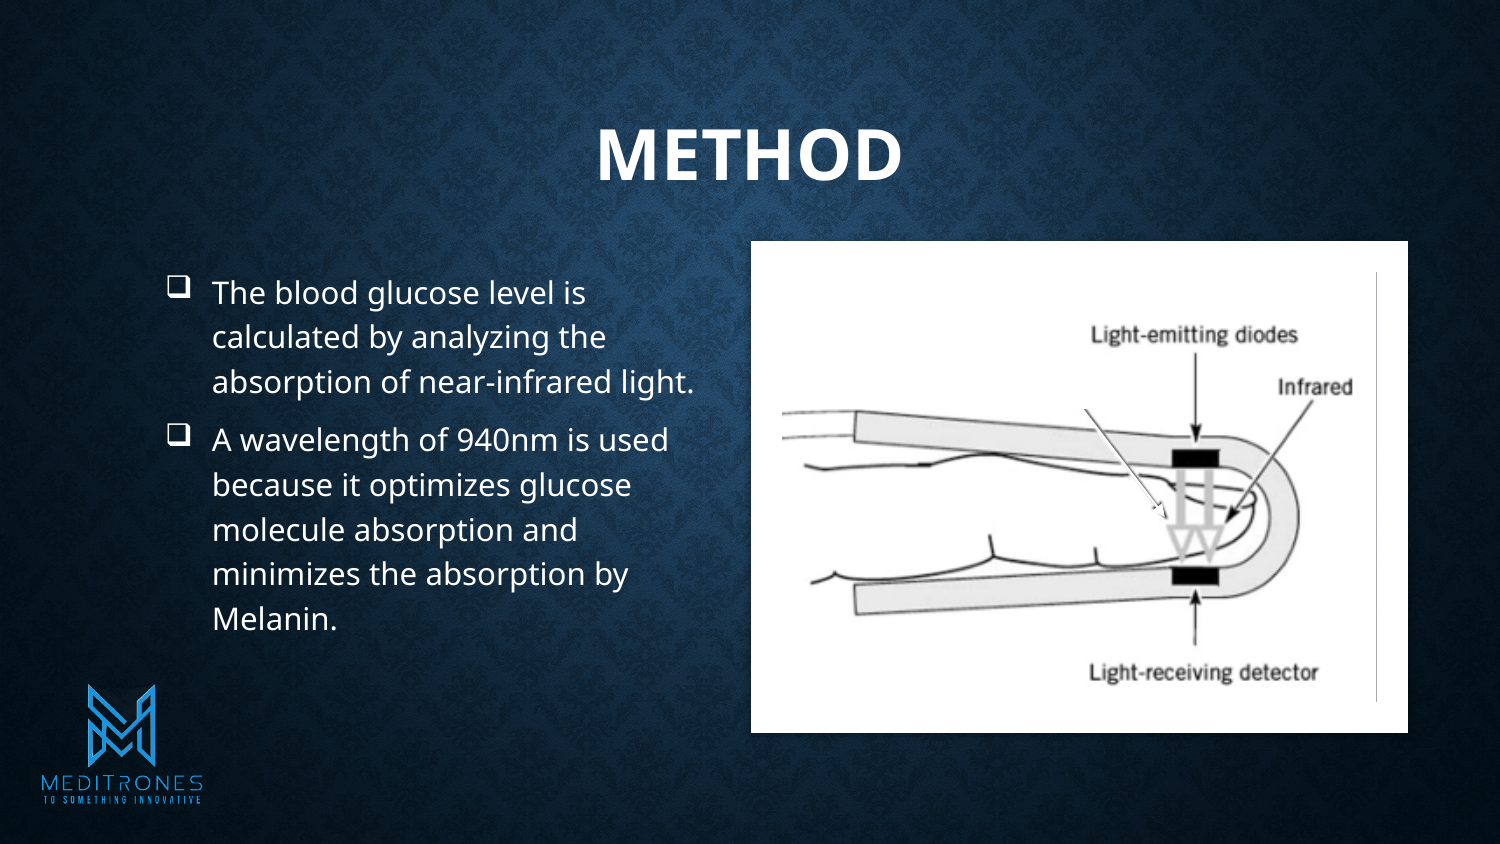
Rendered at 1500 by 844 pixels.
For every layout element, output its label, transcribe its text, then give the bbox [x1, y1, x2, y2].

picture [0, 617, 303, 822]
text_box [1071, 395, 1166, 518]
list The blood glucose level is calculated by analyzing the absorption of near-infrared light. A wavelength of 940nm is used because it optimizes glucose molecule absorption and minimizes the absorption by Melanin. [112, 257, 730, 713]
title Method [113, 76, 1387, 240]
picture [781, 271, 1378, 703]
